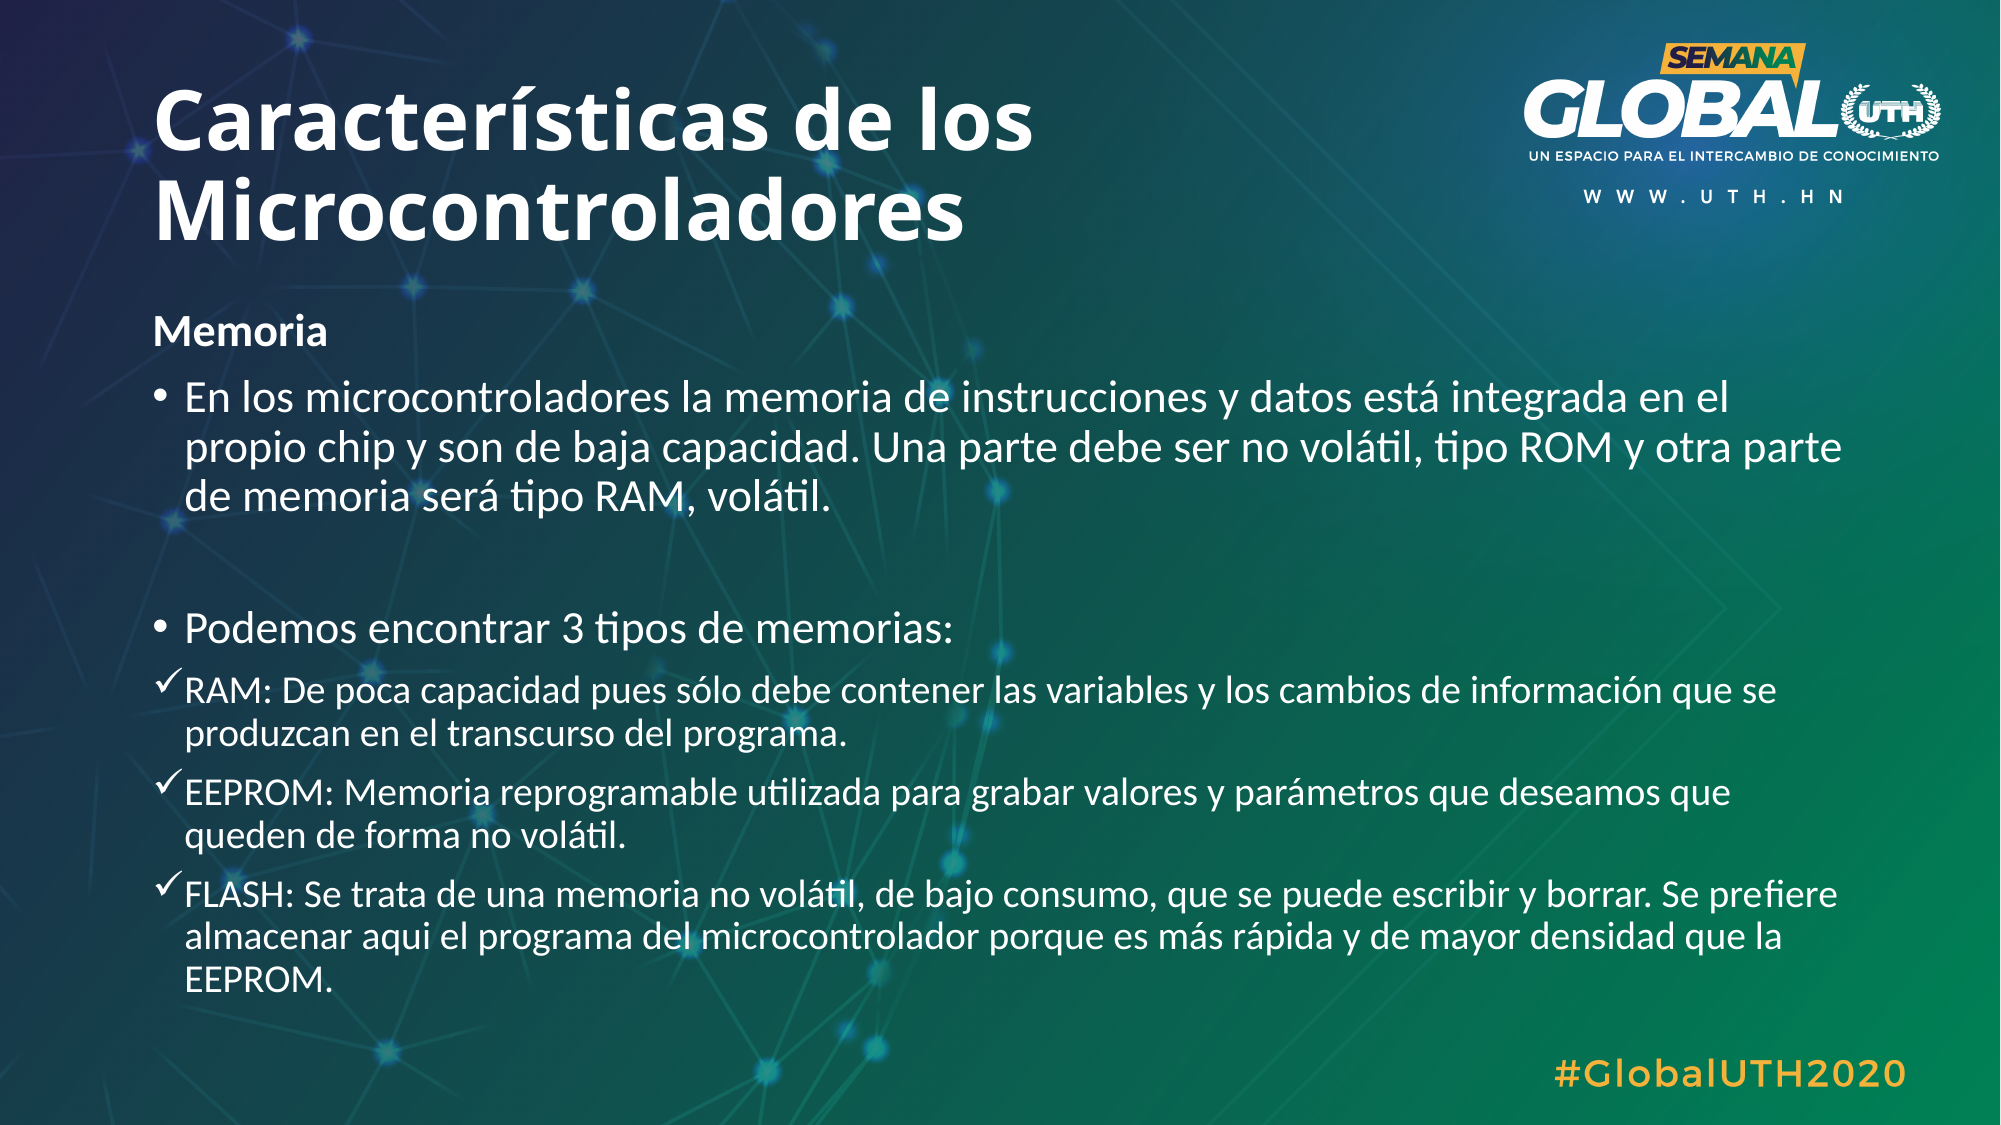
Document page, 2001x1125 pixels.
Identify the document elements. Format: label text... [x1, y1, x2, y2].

list Memoria En los microcontroladores la memoria de instrucciones y datos está integrada en el propio chip y son de baja capacidad. Una parte debe ser no volátil, tipo ROM y otra parte de memoria será tipo RAM, volátil. Podemos encontrar 3 tipos de memorias: RAM: De poca capacidad pues sólo debe contener las variables y los cambios de información que se produzcan en el transcurso del programa. EEPROM: Memoria reprogramable utilizada para grabar valores y parámetros que deseamos que queden de forma no volátil. FLASH: Se trata de una memoria no volátil, de bajo consumo, que se puede escribir y borrar. Se prefiere almacenar aqui el programa del microcontrolador porque es más rápida y de mayor densidad que la EEPROM. [137, 299, 1863, 1014]
title Características de los Microcontroladores [137, 59, 1863, 278]
picture [0, 0, 2001, 1125]
